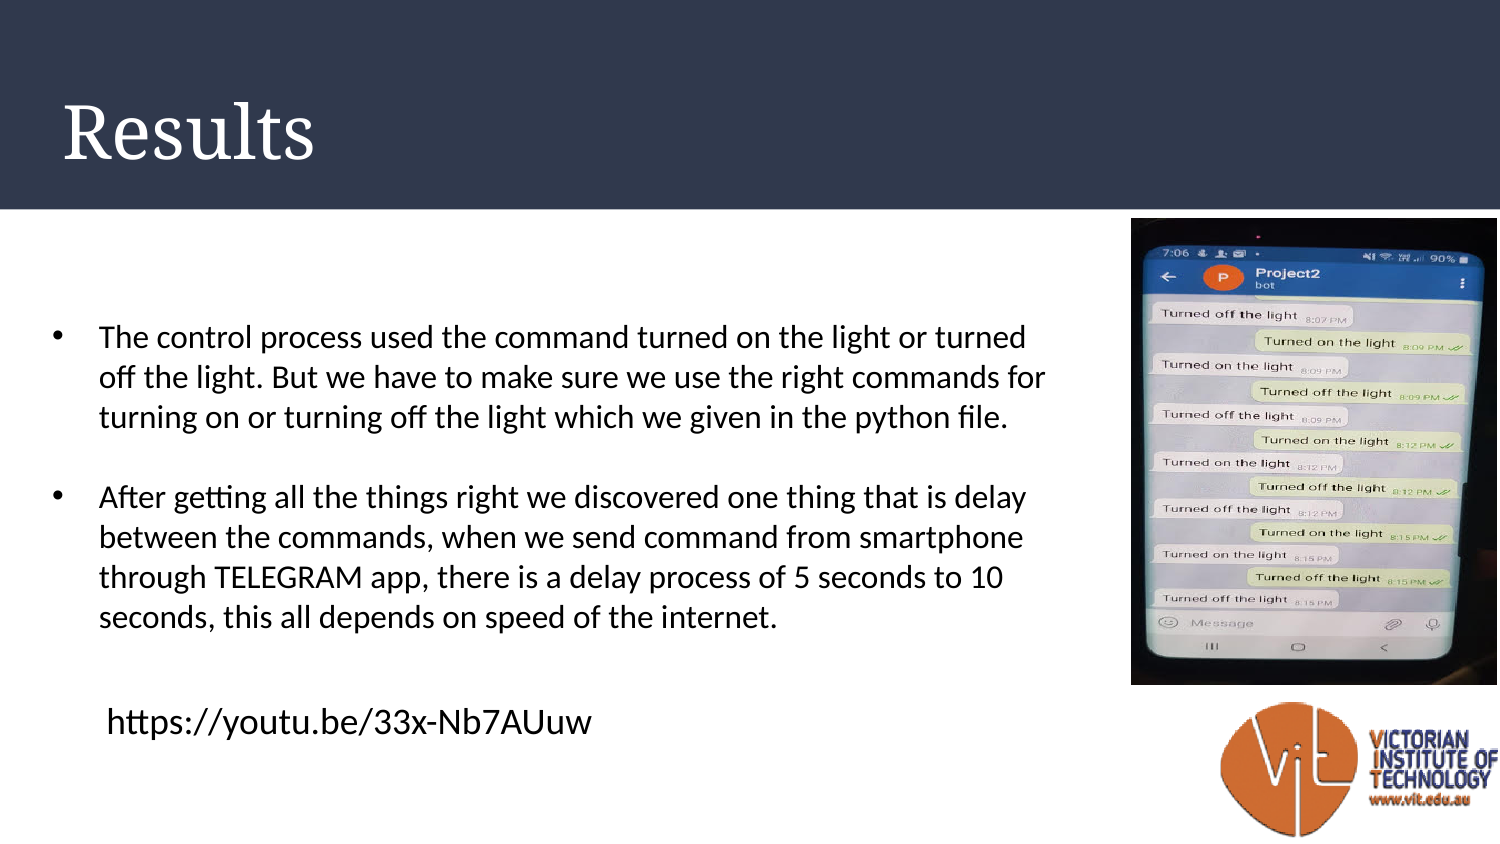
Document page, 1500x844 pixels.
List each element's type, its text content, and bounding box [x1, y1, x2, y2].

picture [1130, 218, 1498, 685]
text_box The control process used the command turned on the light or turned off the light. But we have to make sure we use the right commands for turning on or turning off the light which we given in the python file. After getting all the things right we discovered one thing that is delay between the commands, when we send command from smartphone through TELEGRAM app, there is a delay process of 5 seconds to 10 seconds, this all depends on speed of the internet. [37, 308, 1075, 643]
title Results [62, 84, 793, 176]
picture [1217, 695, 1500, 844]
text_box https://youtu.be/33x-Nb7AUuw [91, 689, 842, 750]
